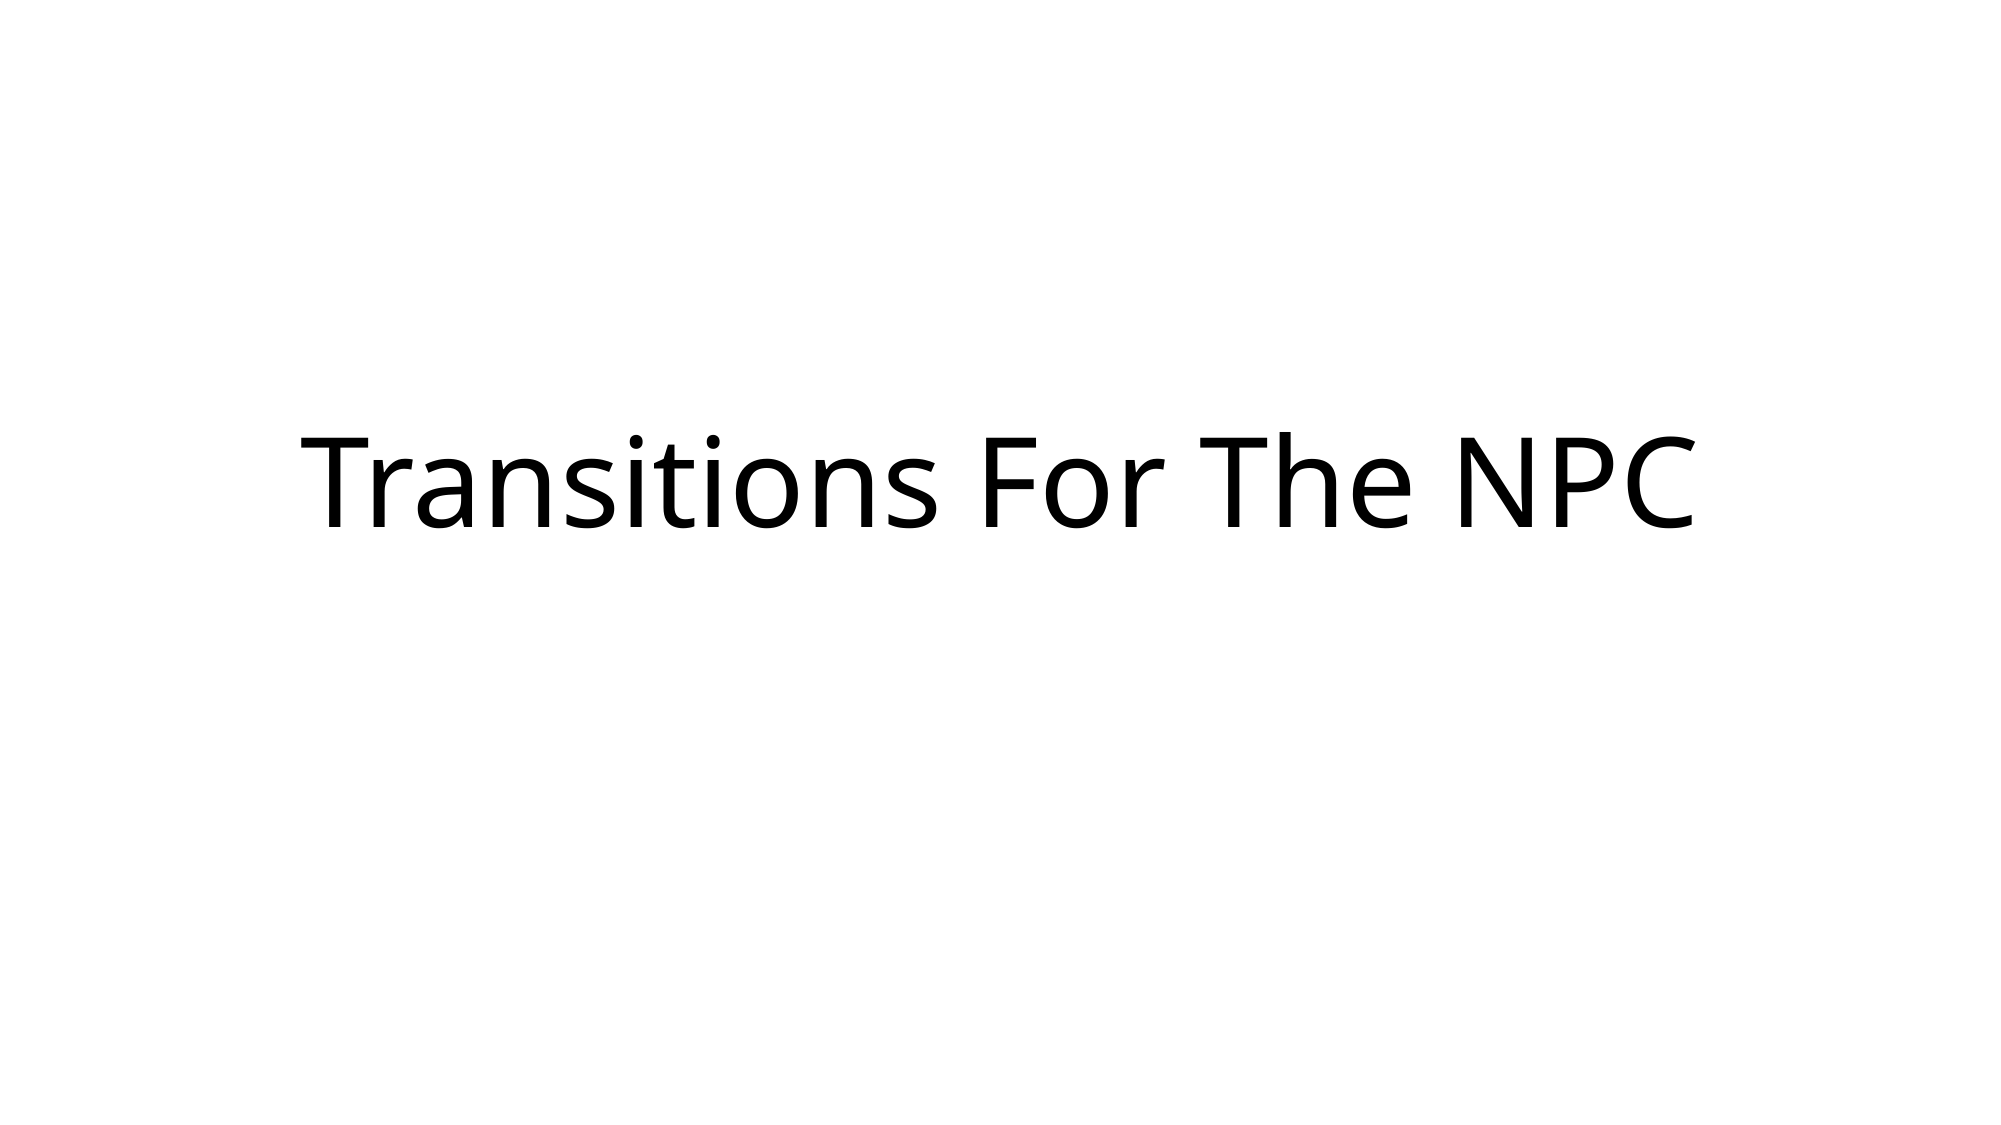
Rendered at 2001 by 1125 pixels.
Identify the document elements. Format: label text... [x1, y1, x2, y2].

title Transitions For The NPC [249, 410, 1750, 563]
